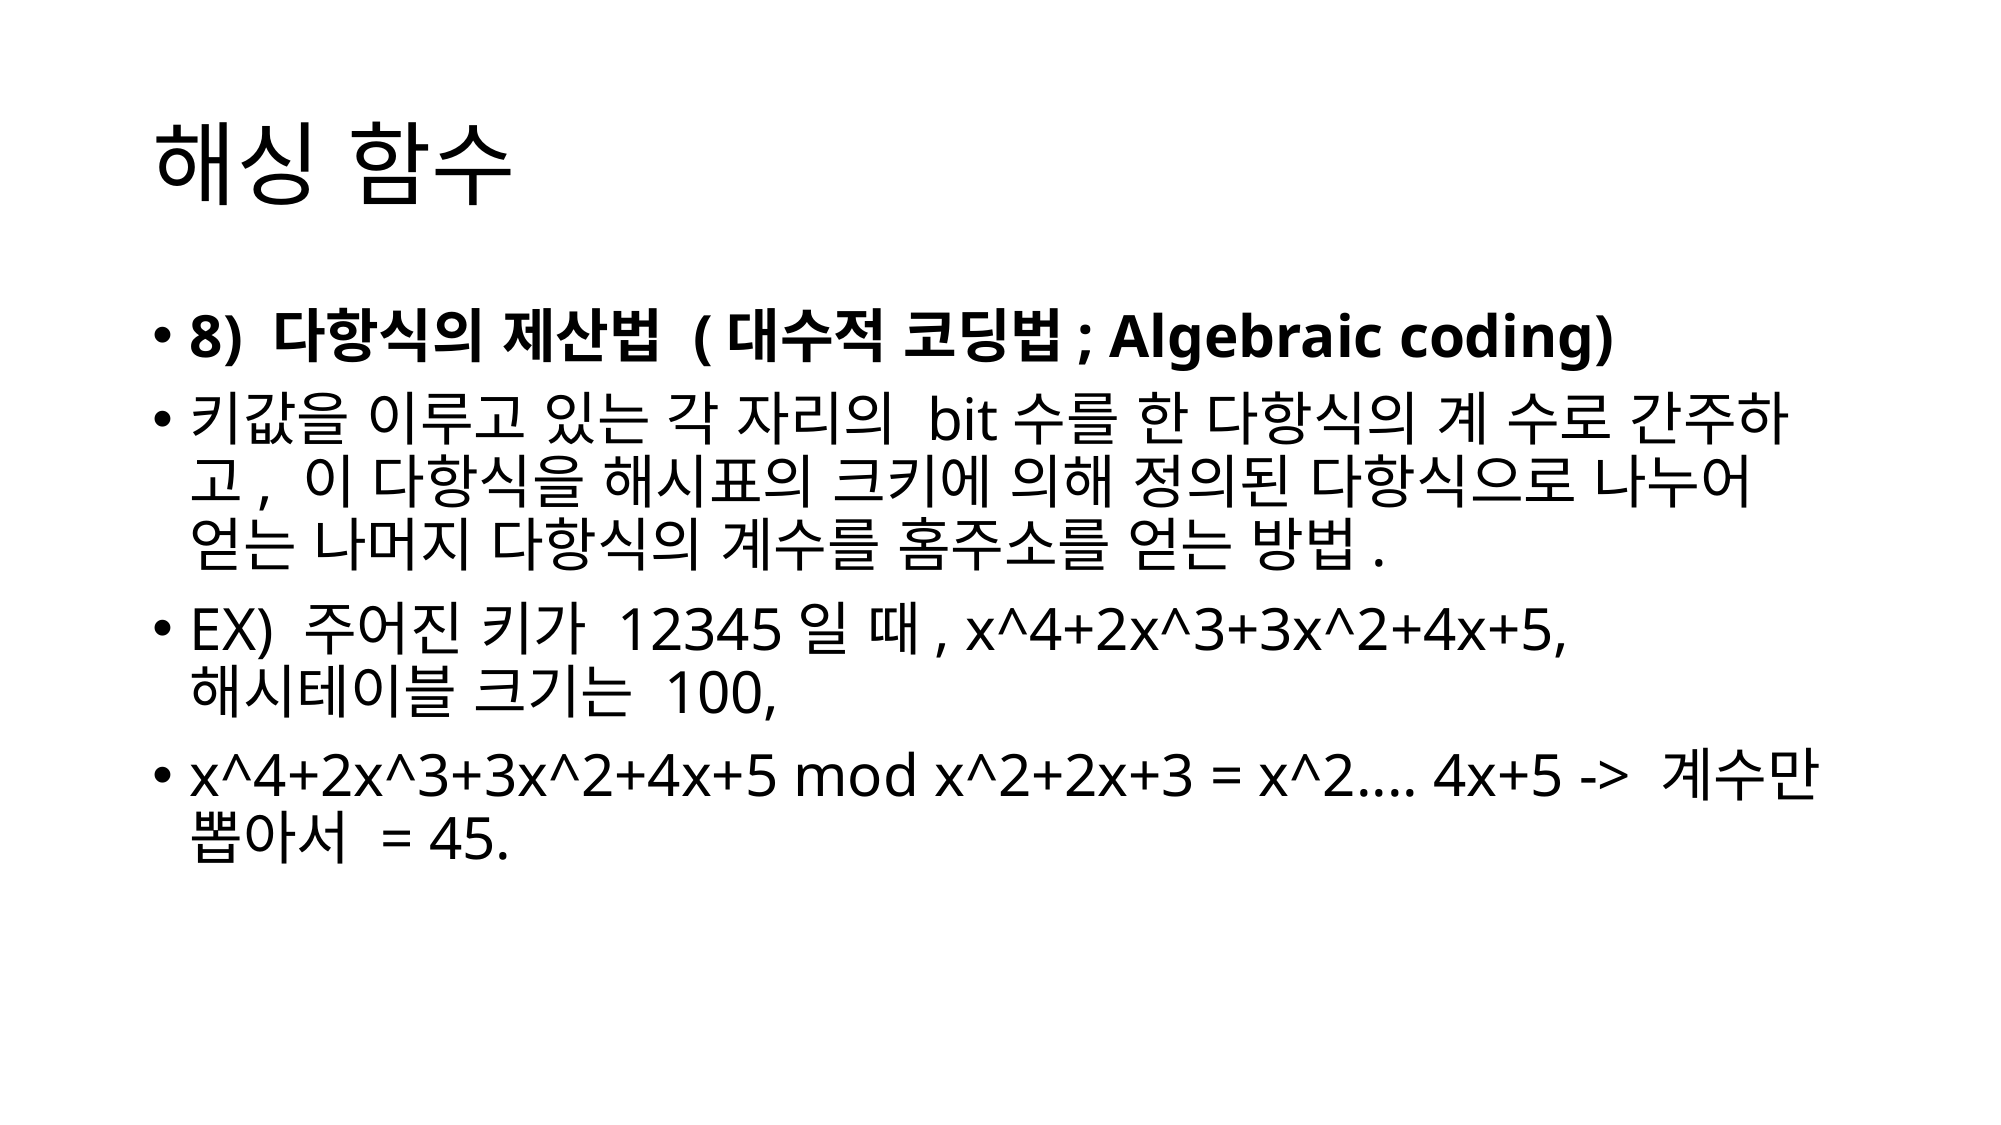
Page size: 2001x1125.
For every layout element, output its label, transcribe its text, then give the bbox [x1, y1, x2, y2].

list 8) 다항식의 제산법 (대수적 코딩법; Algebraic coding) 키값을 이루고 있는 각 자리의 bit수를 한 다항식의 계 수로 간주하고, 이 다항식을 해시표의 크키에 의해 정의된 다항식으로 나누어 얻는 나머지 다항식의 계수를 홈주소를 얻는 방법. EX) 주어진 키가 12345일 때, x^4+2x^3+3x^2+4x+5, 해시테이블 크기는 100, x^4+2x^3+3x^2+4x+5 mod x^2+2x+3 = x^2.... 4x+5 -> 계수만 뽑아서 = 45. [137, 299, 1863, 1014]
title 해싱 함수 [137, 59, 1863, 278]
